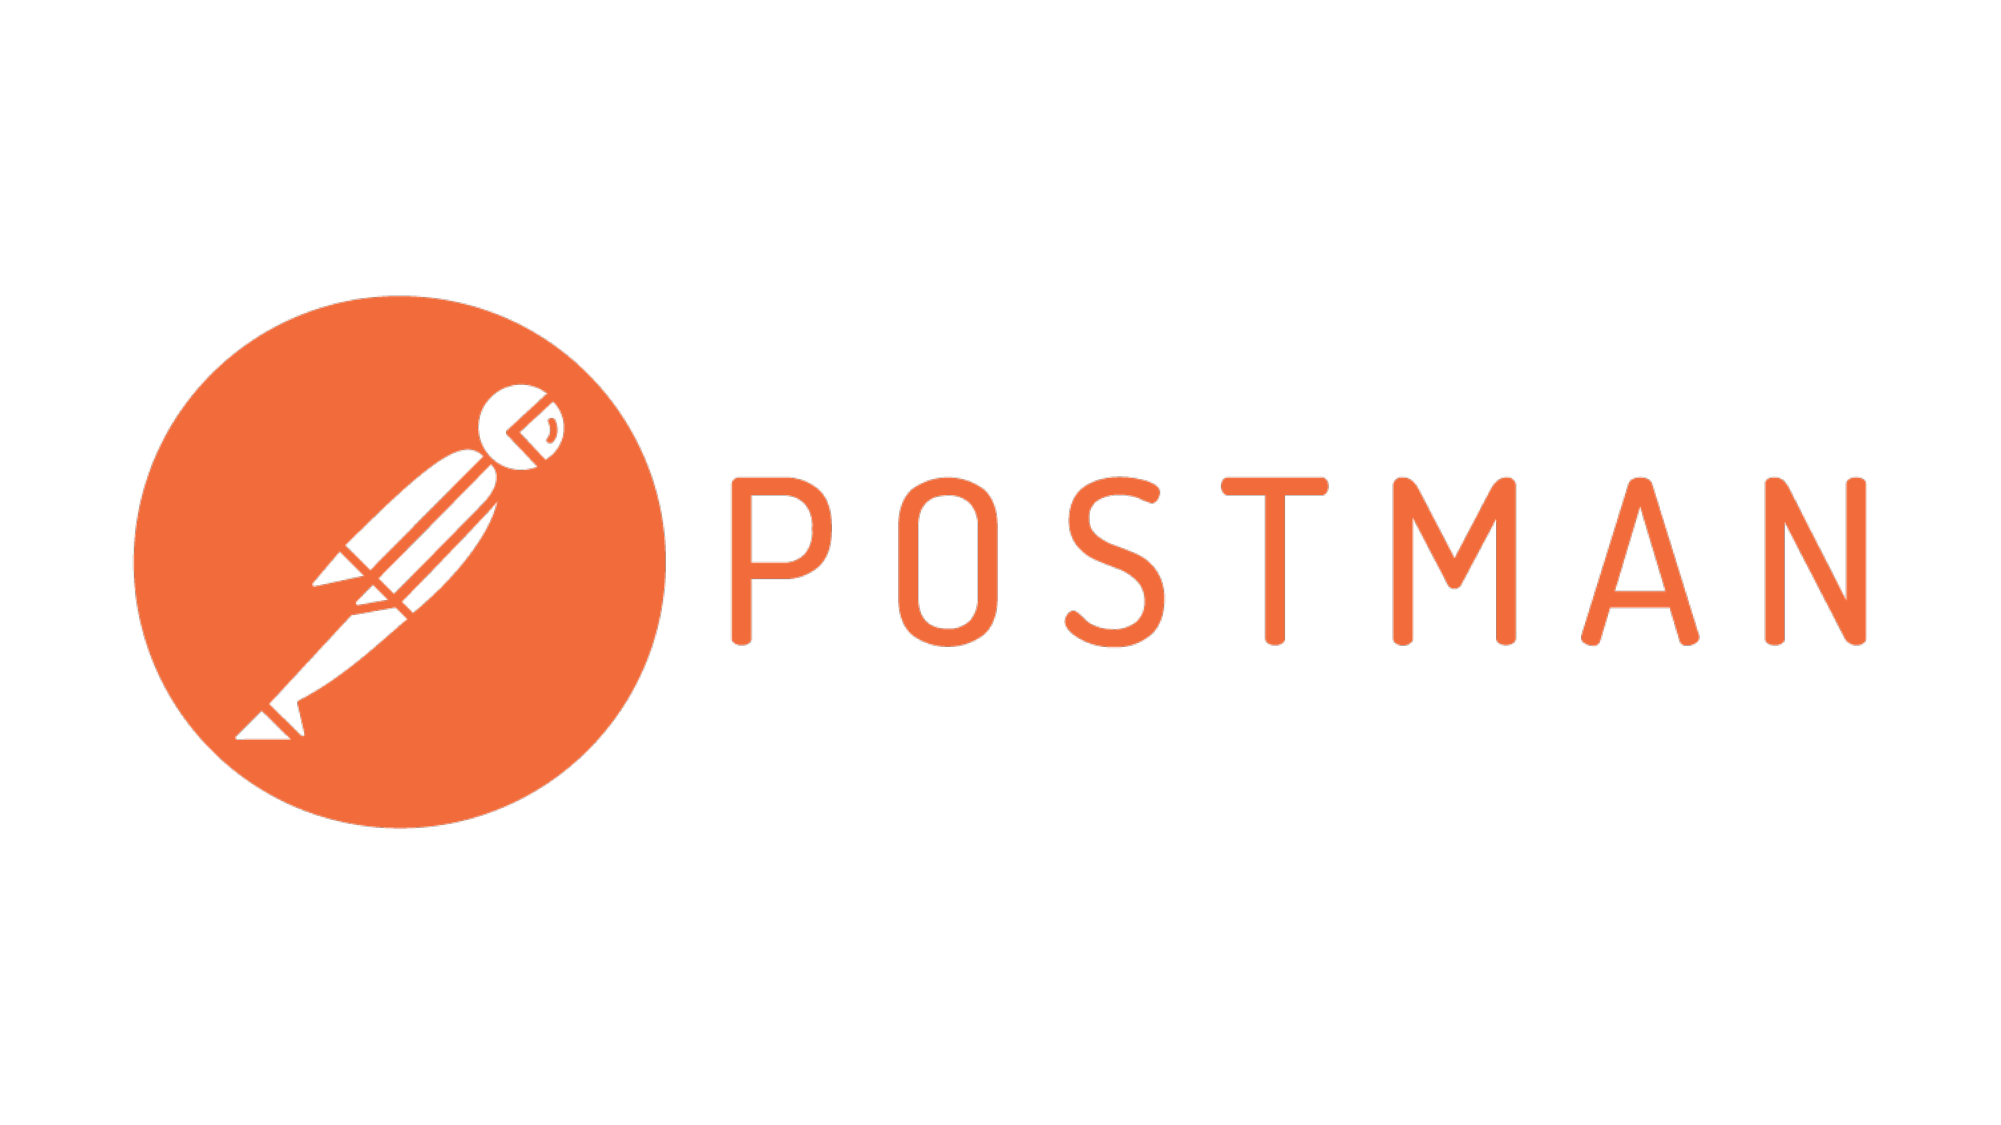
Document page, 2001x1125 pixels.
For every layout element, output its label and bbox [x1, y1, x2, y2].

picture [0, 163, 2000, 962]
